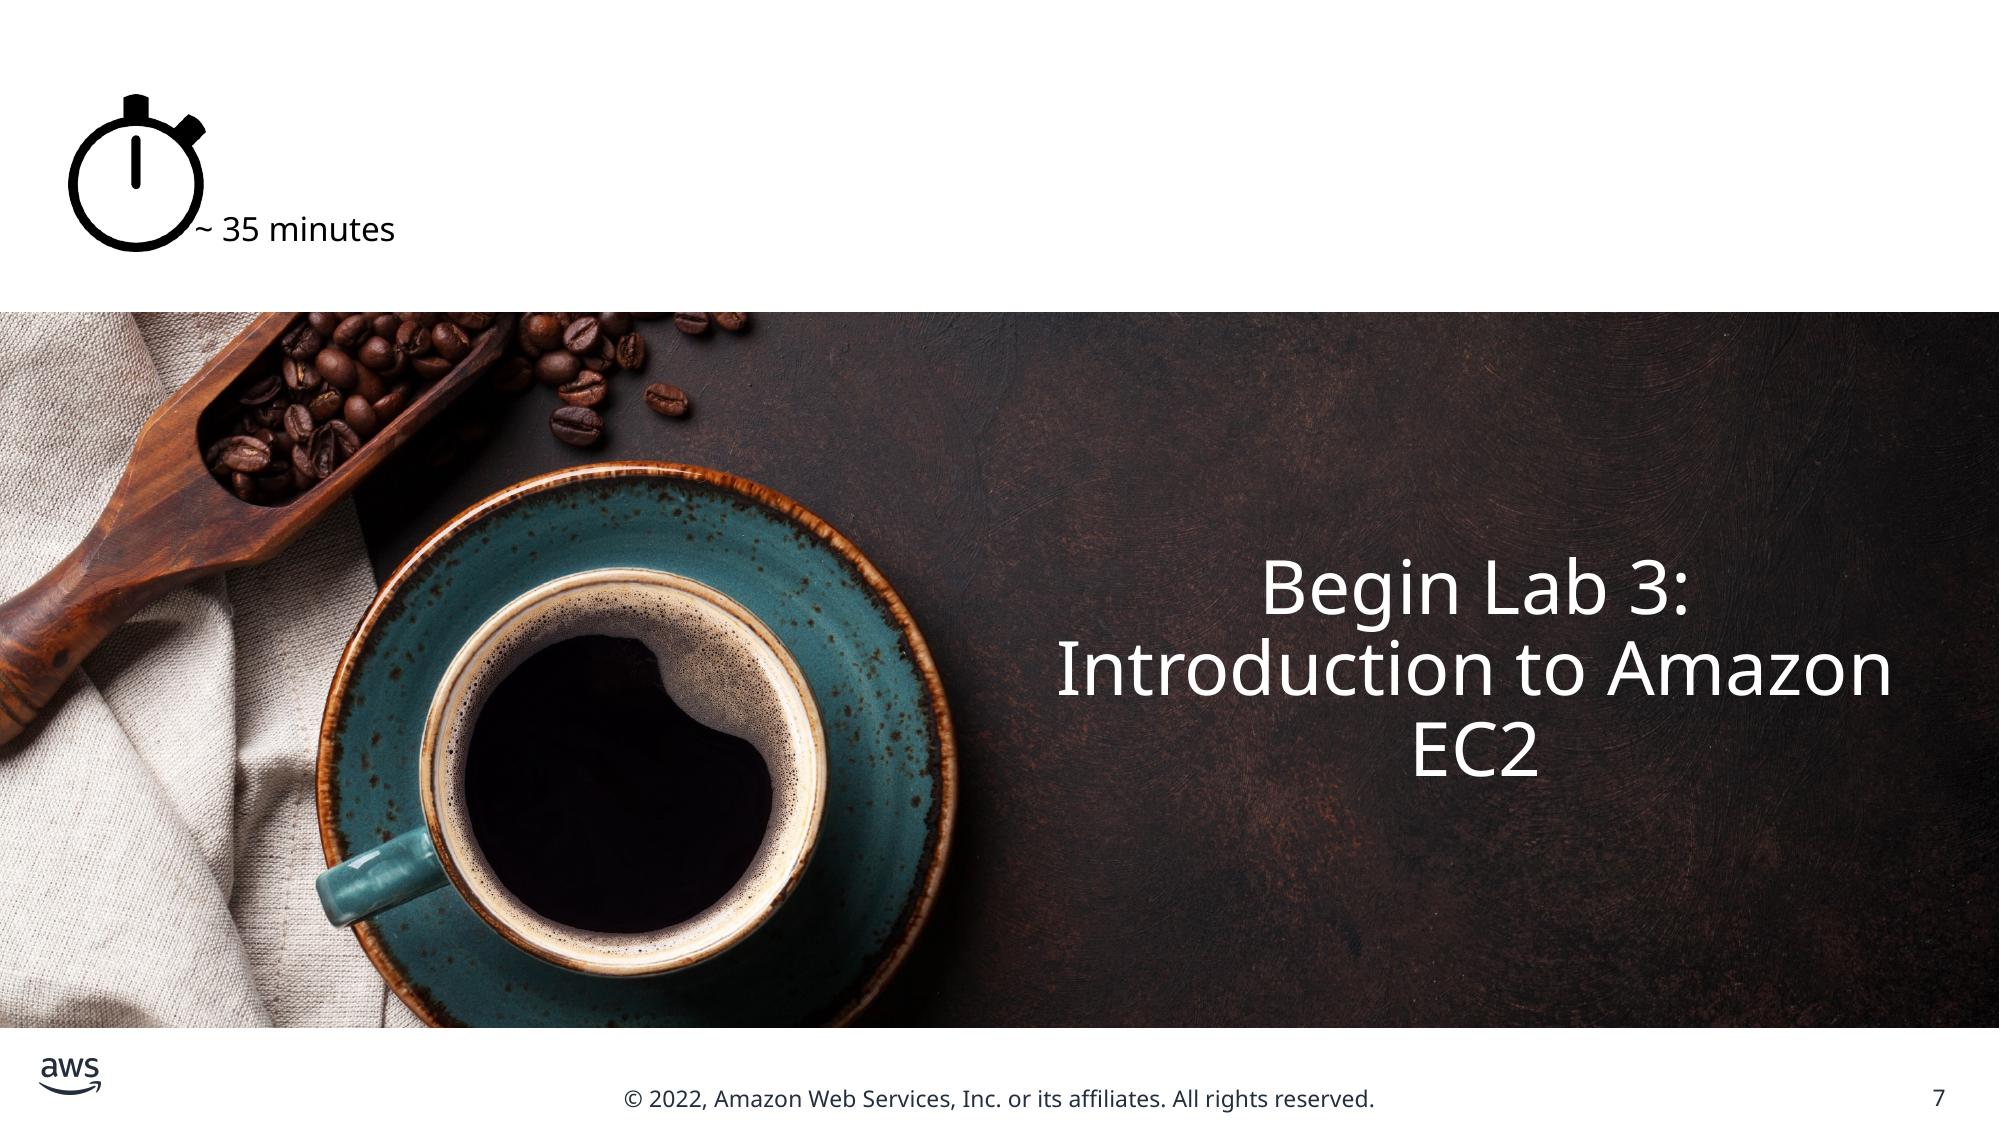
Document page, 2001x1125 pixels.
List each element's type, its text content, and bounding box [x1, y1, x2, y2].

picture [68, 94, 206, 252]
picture [39, 1058, 101, 1095]
slide_number 7 [1881, 1077, 1961, 1121]
text_box ~ 35 minutes [137, 200, 454, 256]
picture [0, 312, 1999, 1028]
